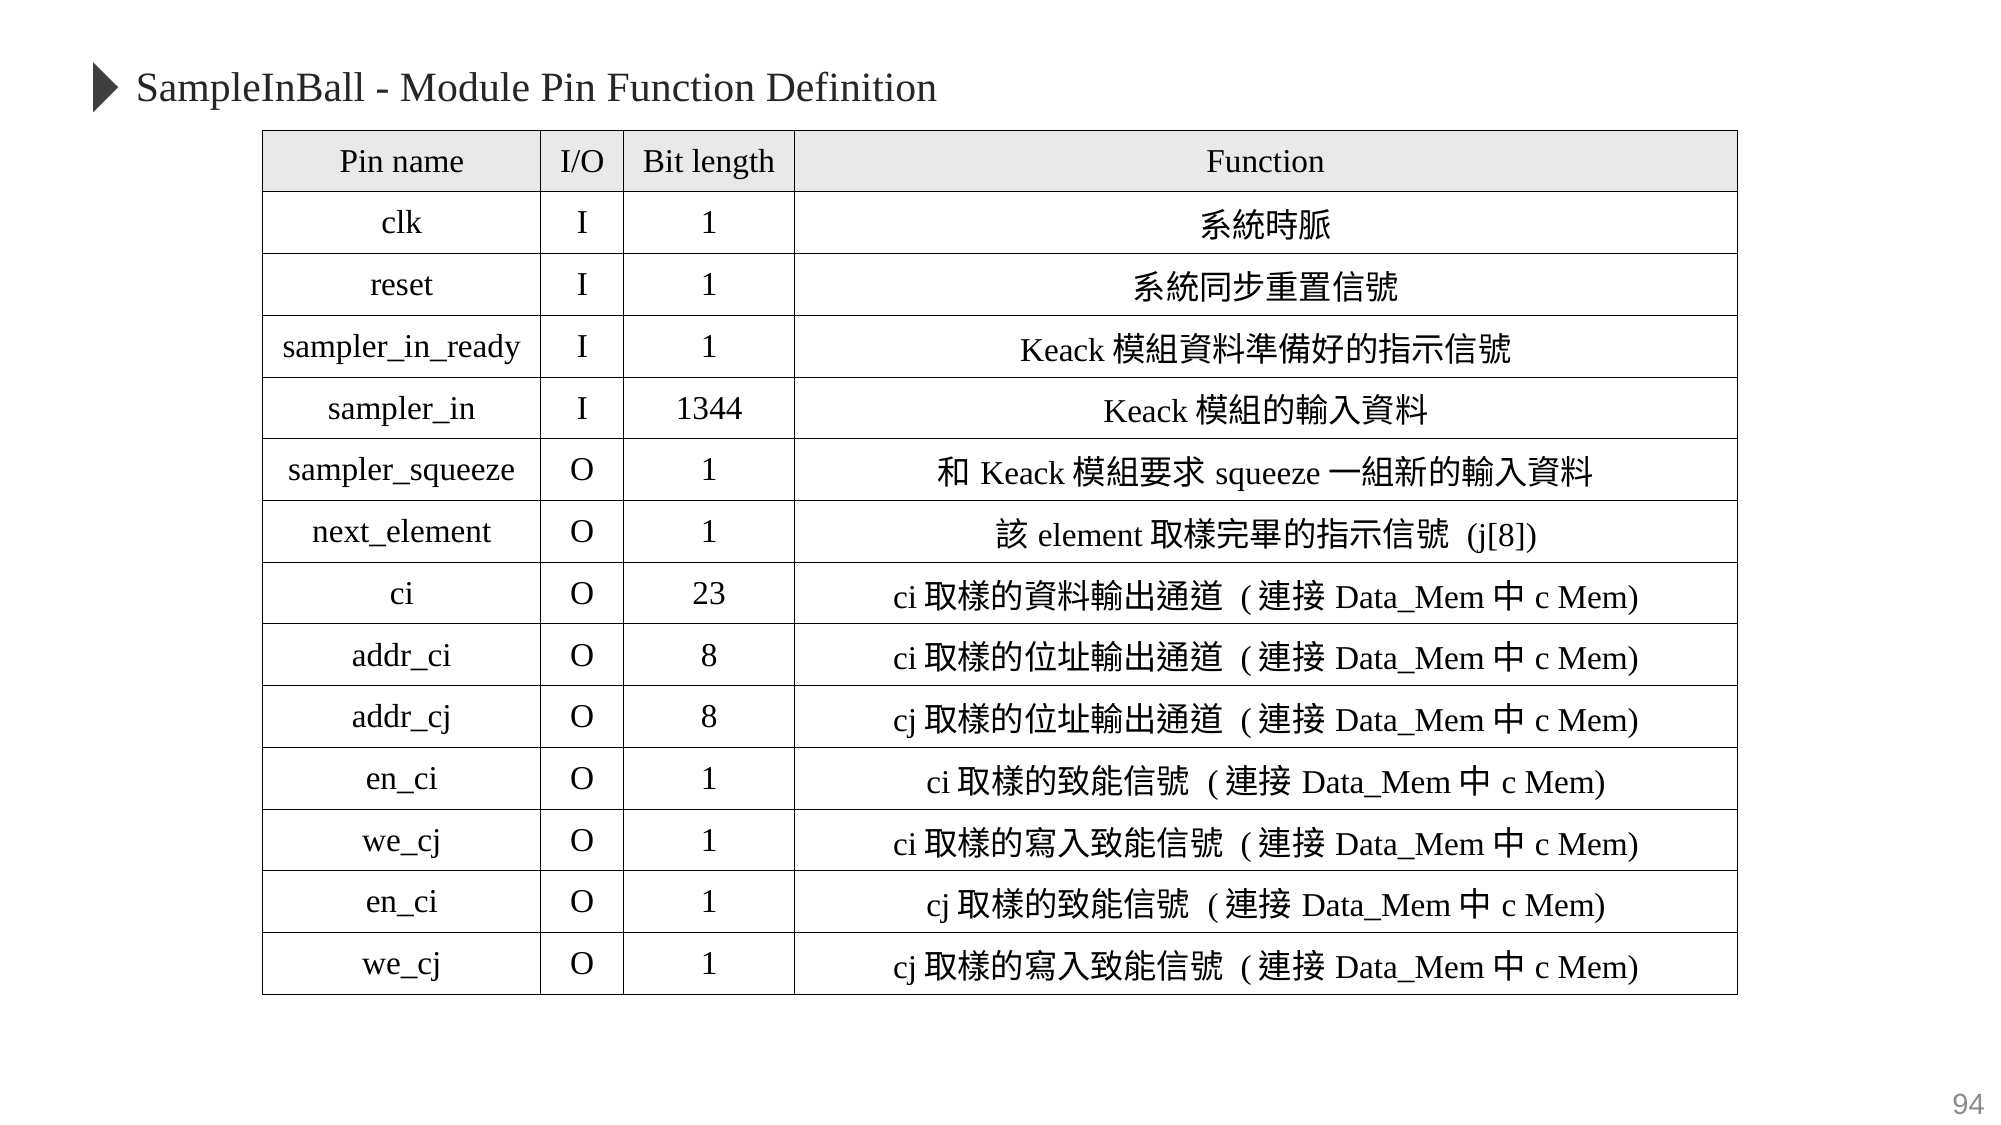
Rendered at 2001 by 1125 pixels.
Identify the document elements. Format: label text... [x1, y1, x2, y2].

table_cell ci取樣的位址輸出通道 (連接Data_Mem中c Mem) [795, 634, 1737, 696]
table_cell sampler_in_ready [263, 319, 540, 381]
table_cell 1 [624, 823, 794, 885]
slide_number 94 [1550, 1072, 2000, 1125]
table_cell 1 [624, 255, 794, 318]
table_cell ci取樣的致能信號 (連接Data_Mem中c Mem) [795, 760, 1737, 822]
table_cell O [541, 697, 623, 759]
table_cell sampler_squeeze [263, 445, 540, 507]
table_cell sampler_in [263, 382, 540, 444]
table_cell clk [263, 192, 540, 254]
table_cell 1 [624, 508, 794, 570]
table_cell O [541, 949, 623, 1011]
table_cell O [541, 508, 623, 570]
table_cell 23 [624, 571, 794, 633]
table_cell ci [263, 571, 540, 633]
table_cell O [541, 634, 623, 696]
table_cell cj取樣的寫入致能信號 (連接Data_Mem中c Mem) [795, 949, 1737, 1011]
table_header Pin name [263, 131, 540, 191]
table_cell O [541, 571, 623, 633]
table_cell 1 [624, 445, 794, 507]
table_cell cj取樣的致能信號 (連接Data_Mem中c Mem) [795, 886, 1737, 948]
table_cell we_cj [263, 823, 540, 885]
table_cell O [541, 886, 623, 948]
table_cell 1 [624, 886, 794, 948]
table_cell en_ci [263, 760, 540, 822]
table_cell I [541, 255, 623, 318]
table_header Bit length [624, 131, 794, 191]
table_cell 8 [624, 697, 794, 759]
table_cell ci取樣的寫入致能信號 (連接Data_Mem中c Mem) [795, 823, 1737, 885]
table_cell 和Keack模組要求squeeze一組新的輸入資料 [795, 445, 1737, 507]
table_cell Keack模組的輸入資料 [795, 382, 1737, 444]
table_cell en_ci [263, 886, 540, 948]
table_cell cj取樣的位址輸出通道 (連接Data_Mem中c Mem) [795, 697, 1737, 759]
table_cell Keack模組資料準備好的指示信號 [795, 319, 1737, 381]
table_cell O [541, 445, 623, 507]
table_cell I [541, 319, 623, 381]
table_cell ci取樣的資料輸出通道 (連接Data_Mem中c Mem) [795, 571, 1737, 633]
table_cell addr_cj [263, 697, 540, 759]
table_cell 8 [624, 634, 794, 696]
table_cell O [541, 823, 623, 885]
table_cell addr_ci [263, 634, 540, 696]
table_header I/O [541, 131, 623, 191]
table_cell I [541, 382, 623, 444]
table_header Function [795, 131, 1737, 191]
table_cell 1 [624, 319, 794, 381]
table_cell reset [263, 255, 540, 318]
table_cell 1 [624, 760, 794, 822]
table_cell 系統時脈 [795, 192, 1737, 254]
table_cell 1 [624, 192, 794, 254]
table_cell 該element取樣完畢的指示信號 (j[8]) [795, 508, 1737, 570]
table_cell I [541, 192, 623, 254]
table_cell 1344 [624, 382, 794, 444]
table_cell O [541, 760, 623, 822]
table_cell 系統同步重置信號 [795, 255, 1737, 318]
table_cell next_element [263, 508, 540, 570]
table_cell we_cj [263, 949, 540, 1011]
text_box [93, 52, 965, 118]
table_cell 1 [624, 949, 794, 1011]
